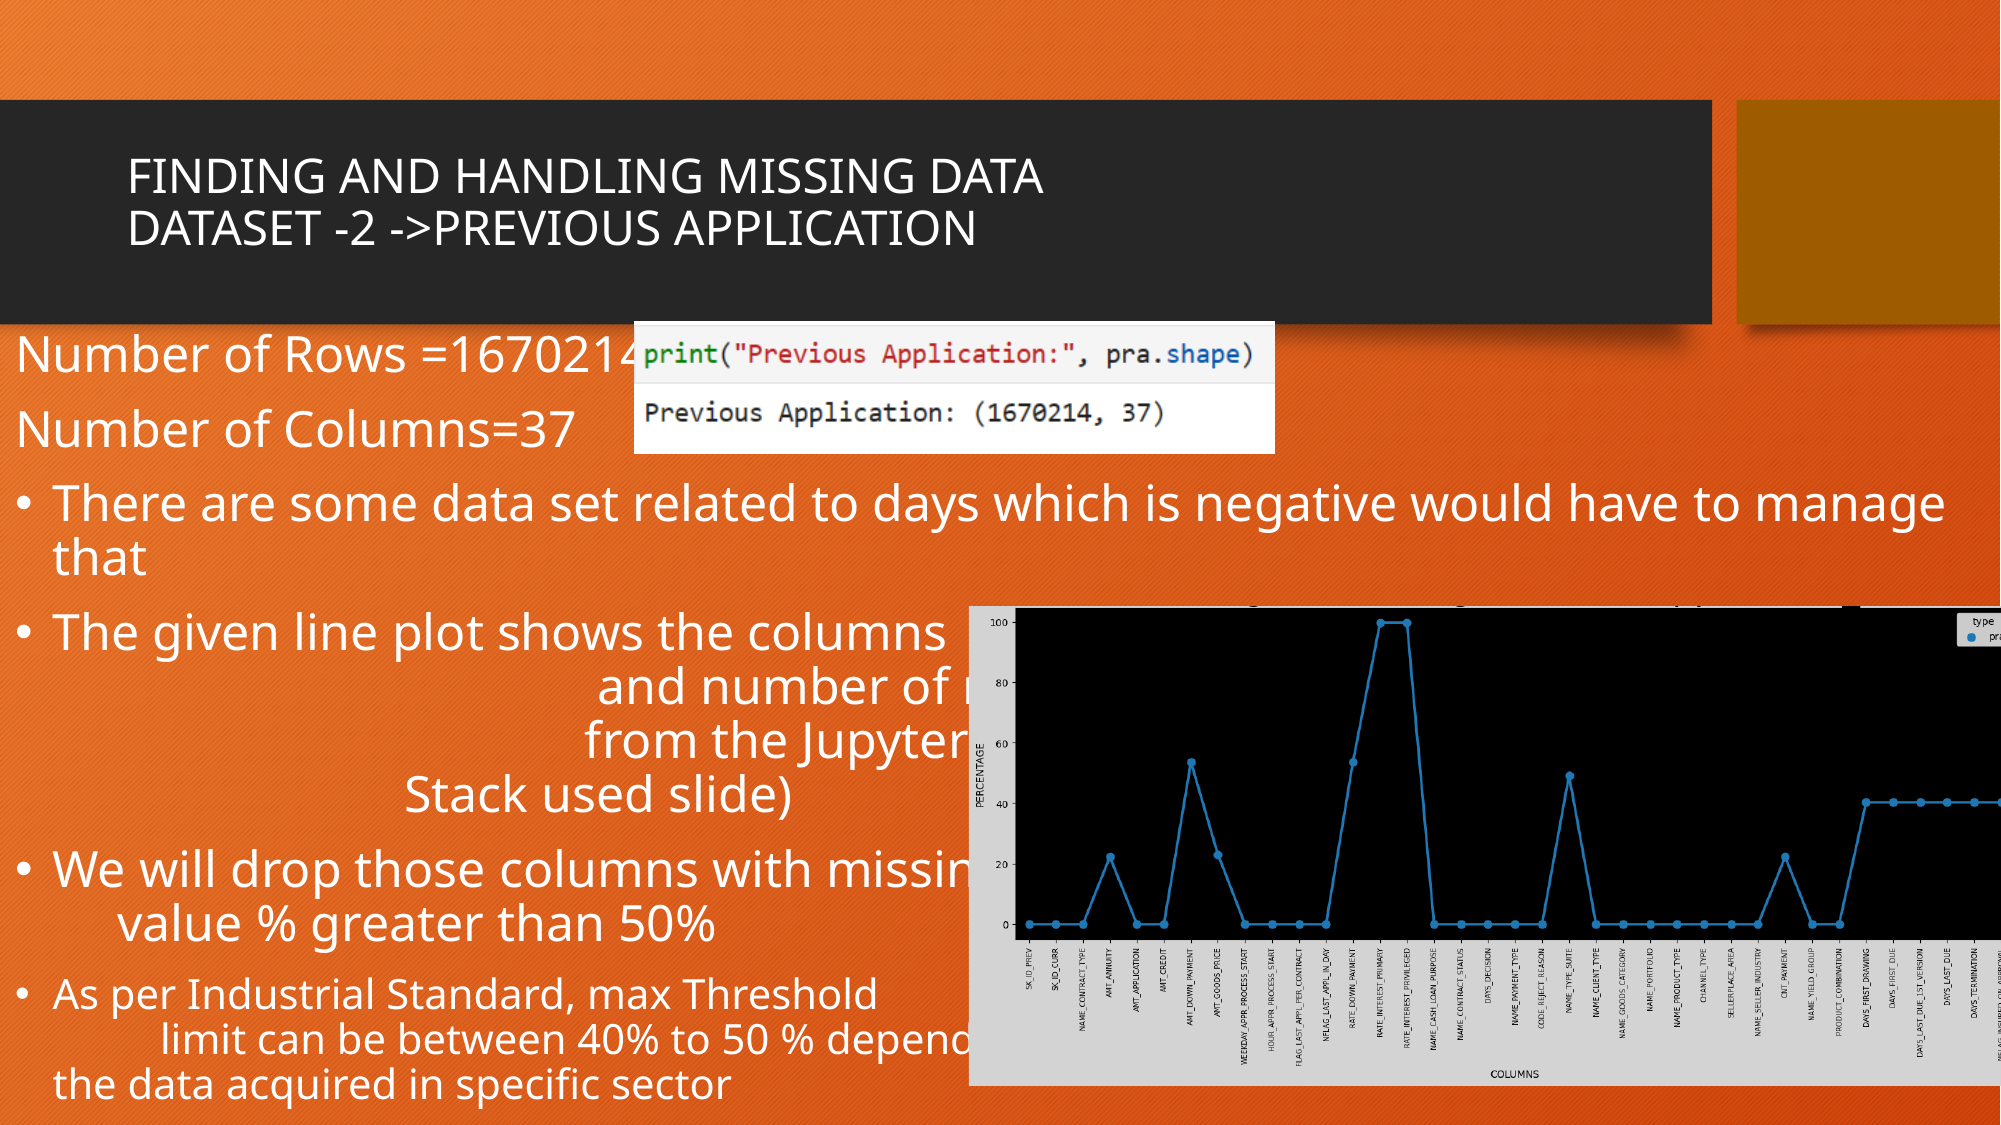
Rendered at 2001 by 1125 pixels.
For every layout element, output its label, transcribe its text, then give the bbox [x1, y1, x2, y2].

title FINDING AND HANDLING MISSING DATA DATASET -2 ->PREVIOUS APPLICATION [111, 144, 1689, 321]
list Number of Rows =1670214 Number of Columns=37 There are some data set related to days which is negative would have to manage that The given line plot shows the columns and number of null values(extracted from the Jupyter File attached in Tech Stack used slide) We will drop those columns with missing value % greater than 50% As per Industrial Standard, max Threshold limit can be between 40% to 50 % depending upon the data acquired in specific sector [0, 321, 2000, 1125]
picture [634, 321, 1275, 454]
picture [968, 606, 2001, 1086]
